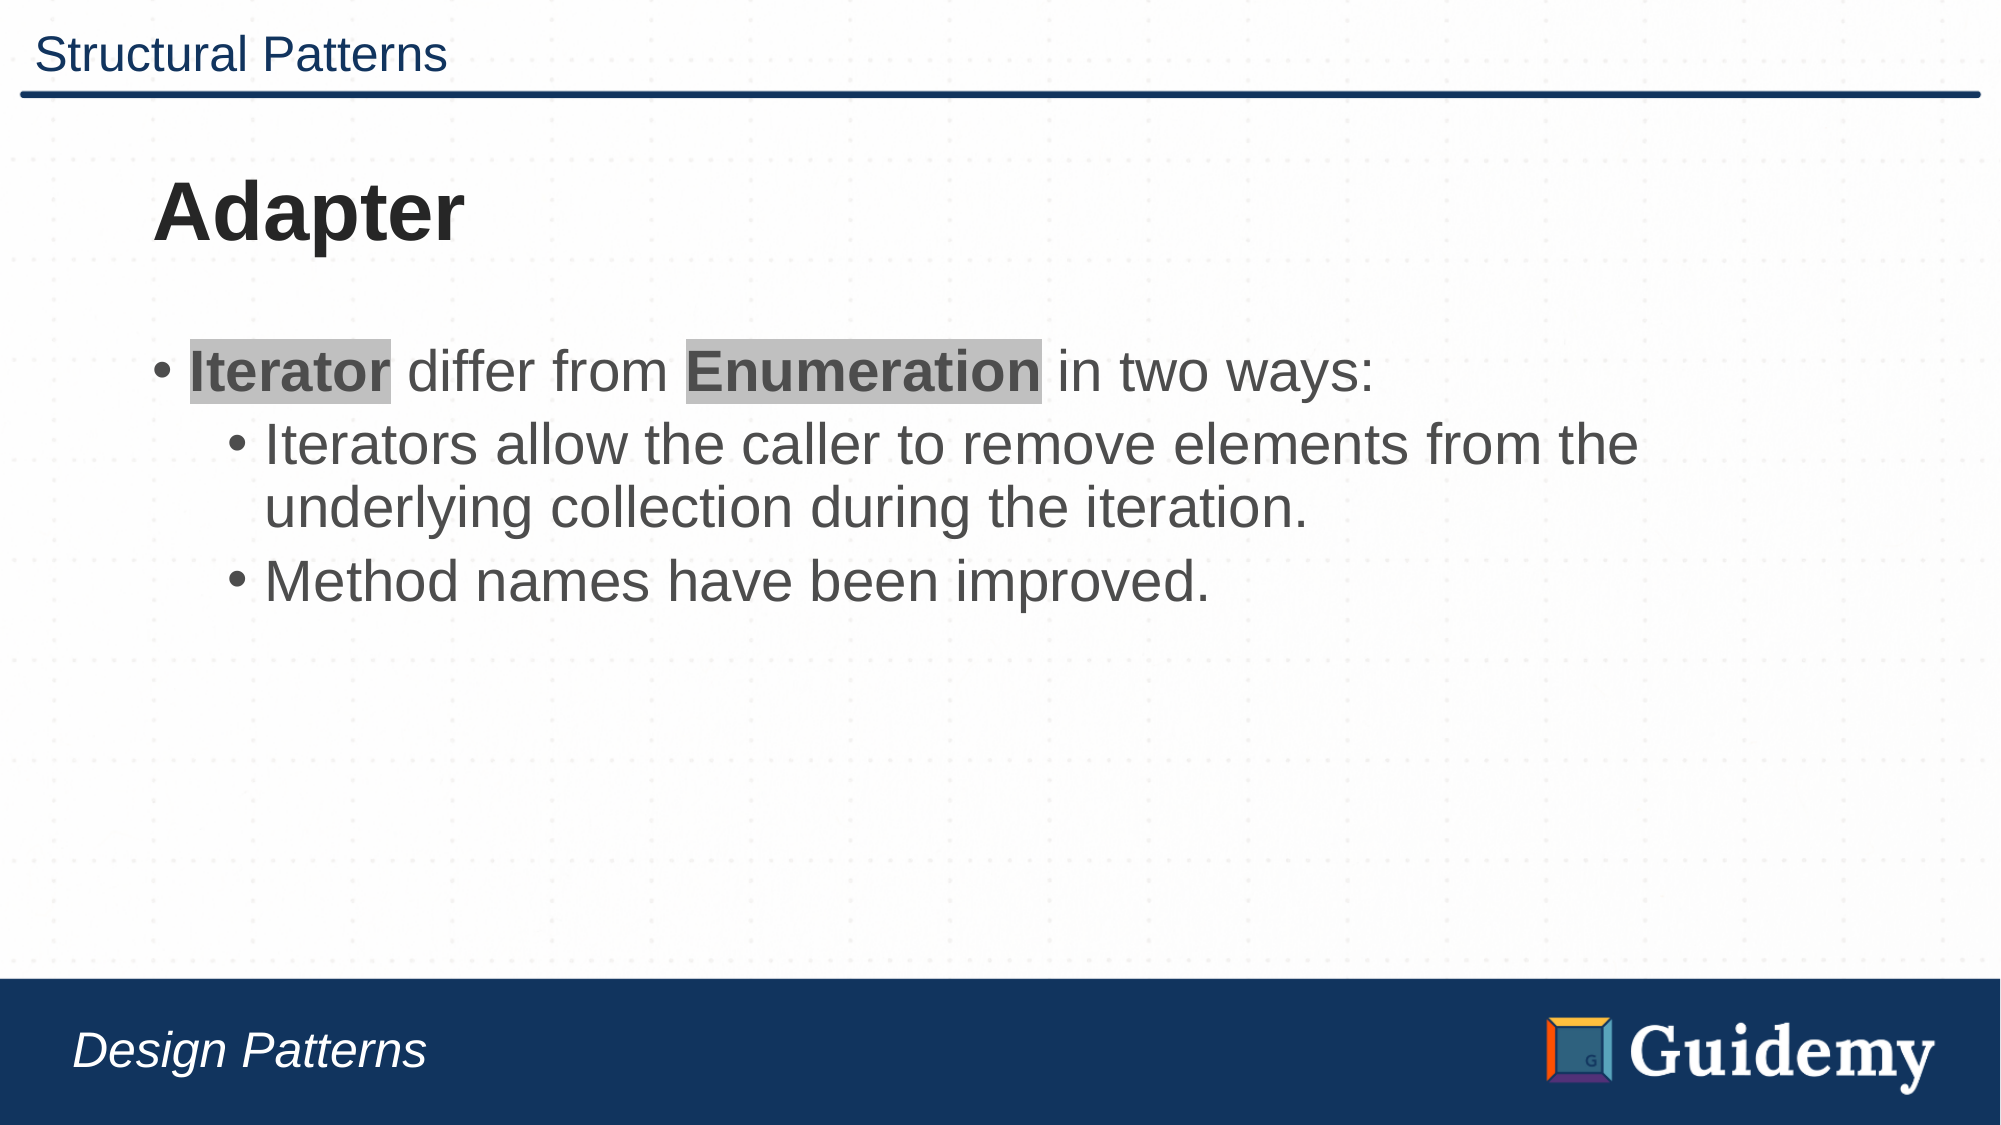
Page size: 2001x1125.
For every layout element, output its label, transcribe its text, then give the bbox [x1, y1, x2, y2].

text_box Design Patterns [56, 1014, 945, 1090]
text_box Adapter [137, 158, 1863, 268]
title Structural Patterns [19, 17, 1130, 93]
picture [0, 0, 2001, 1125]
list Iterator differ from Enumeration in two ways: Iterators allow the caller to remove elements from the underlying collection during the iteration. Method names have been improved. [137, 334, 1863, 939]
